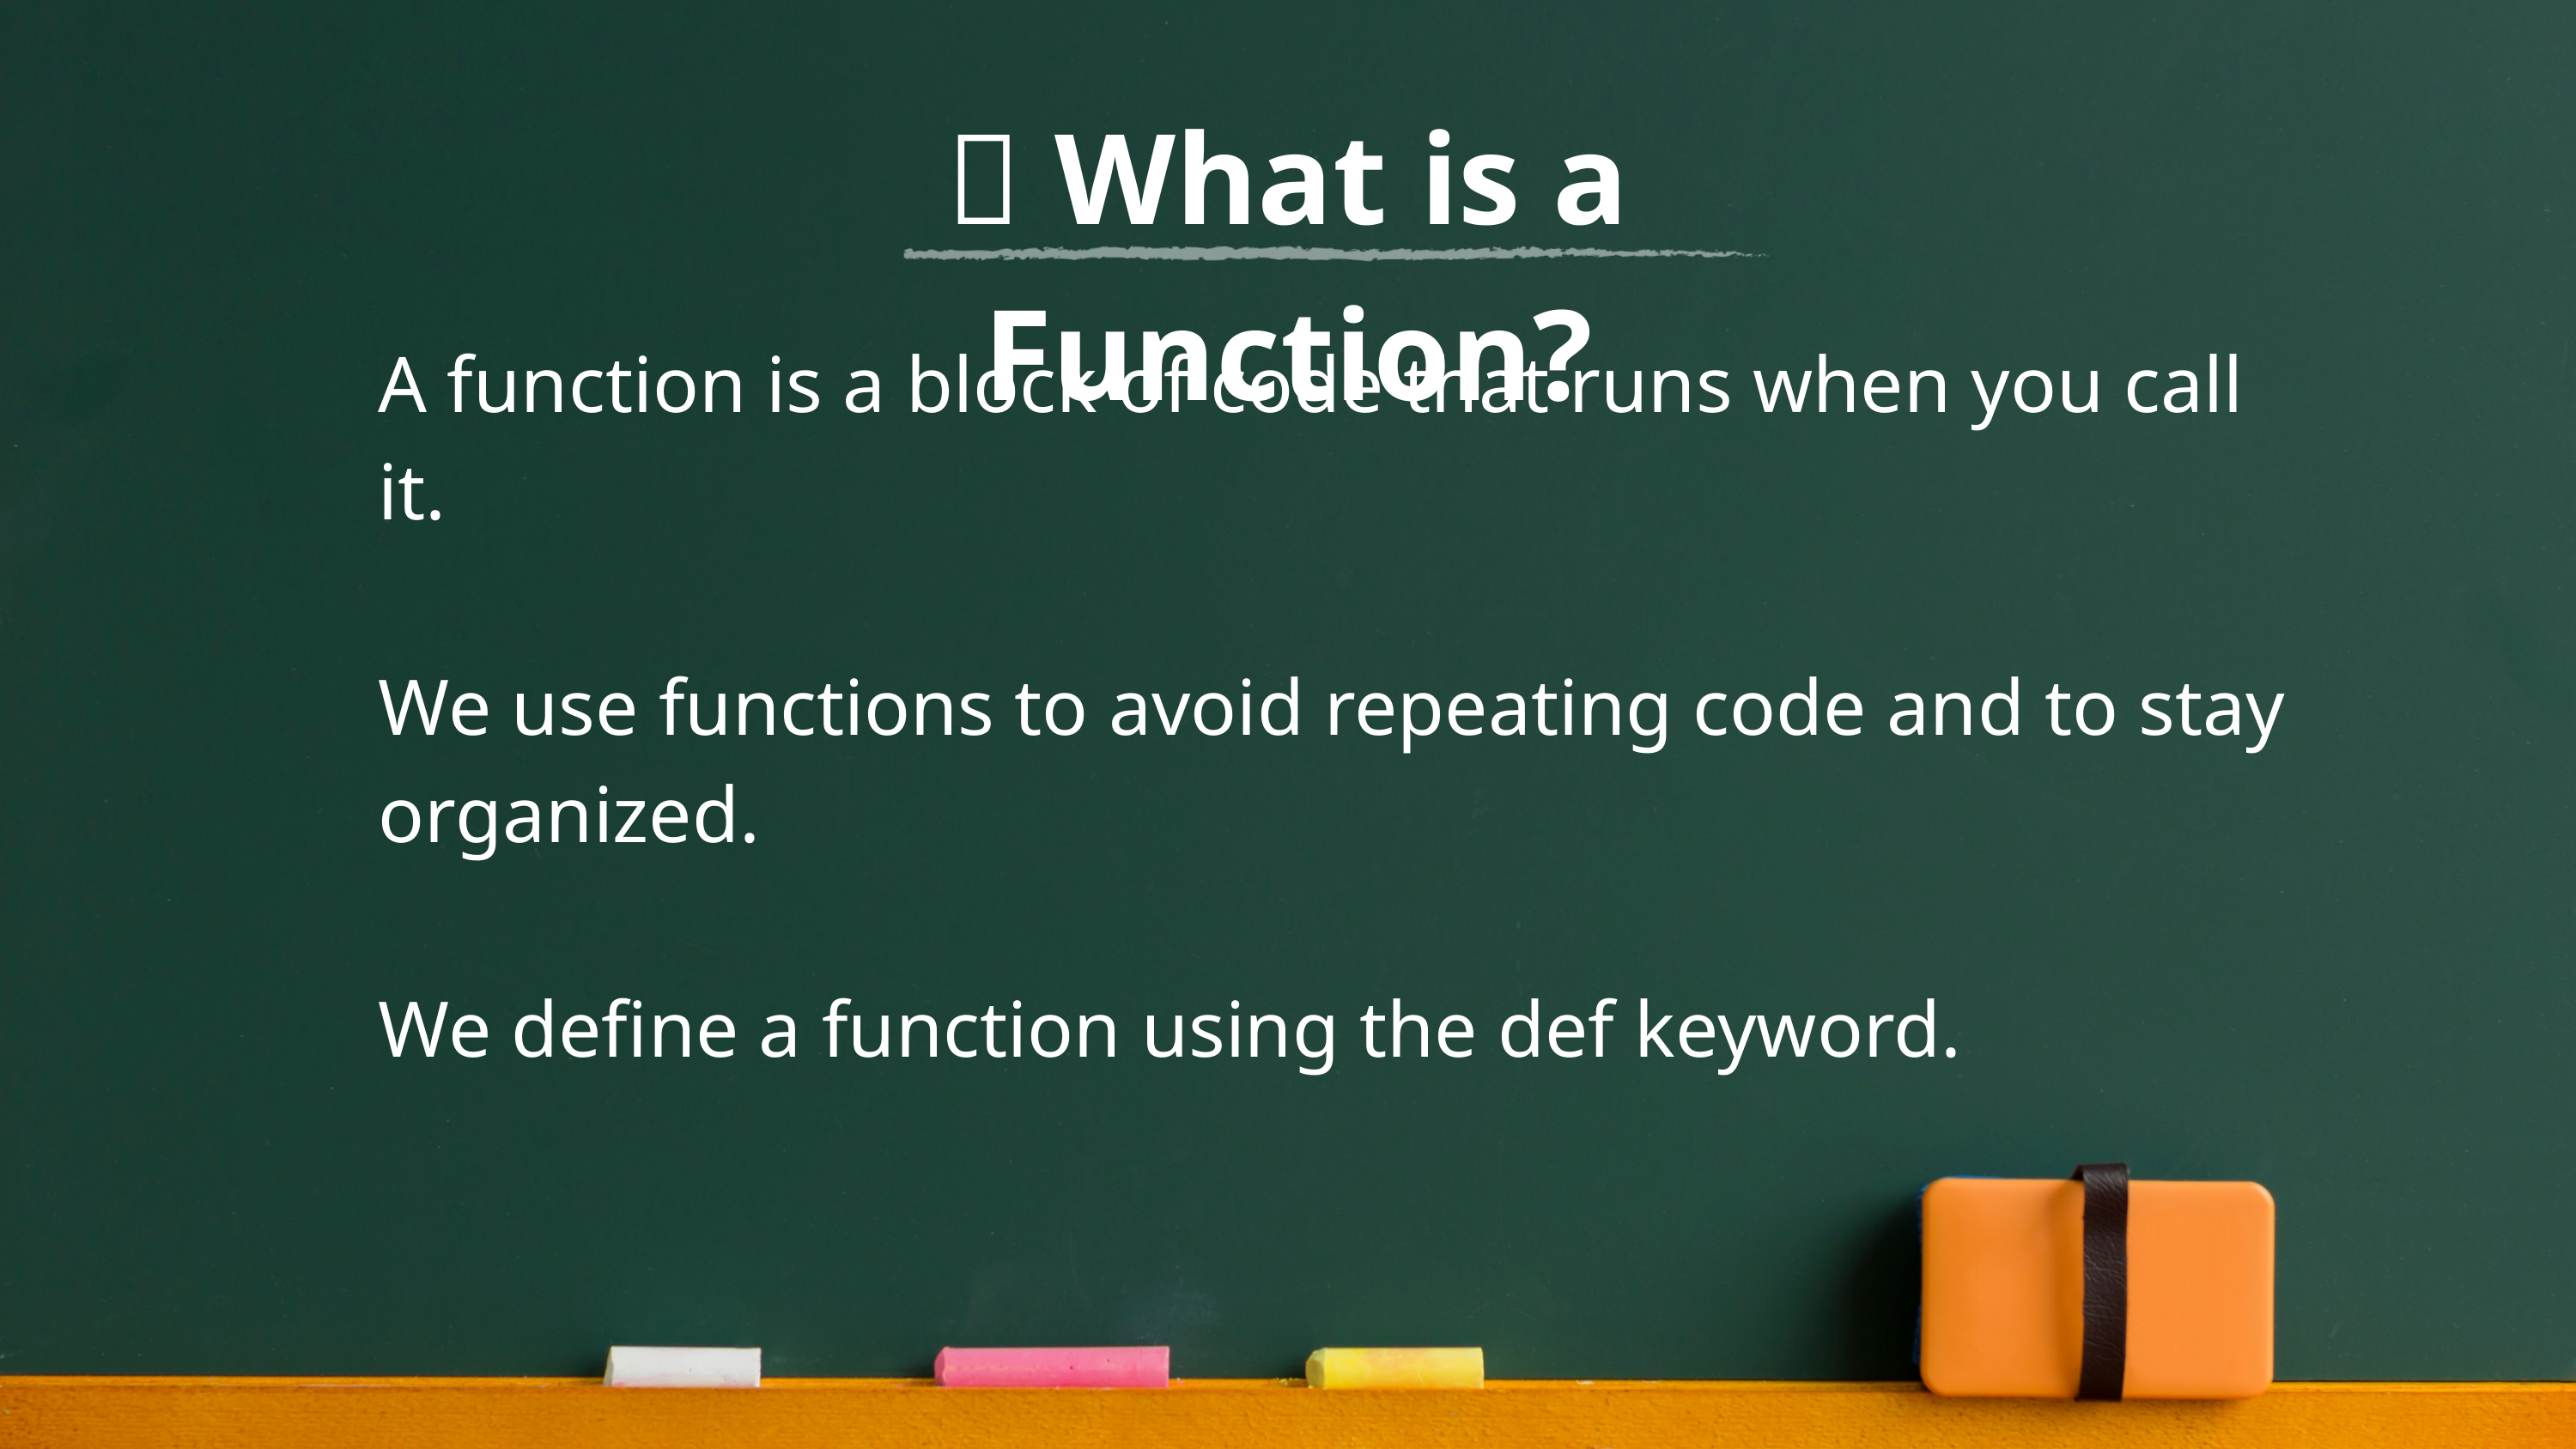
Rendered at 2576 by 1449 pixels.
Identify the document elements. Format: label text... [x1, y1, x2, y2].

text_box 🔧 What is a Function? [628, 74, 1948, 426]
text_box A function is a block of code that runs when you call it. We use functions to avoid repeating code and to stay organized. We define a function using the def keyword. [378, 319, 2294, 1073]
text_box [0, 0, 2576, 1449]
